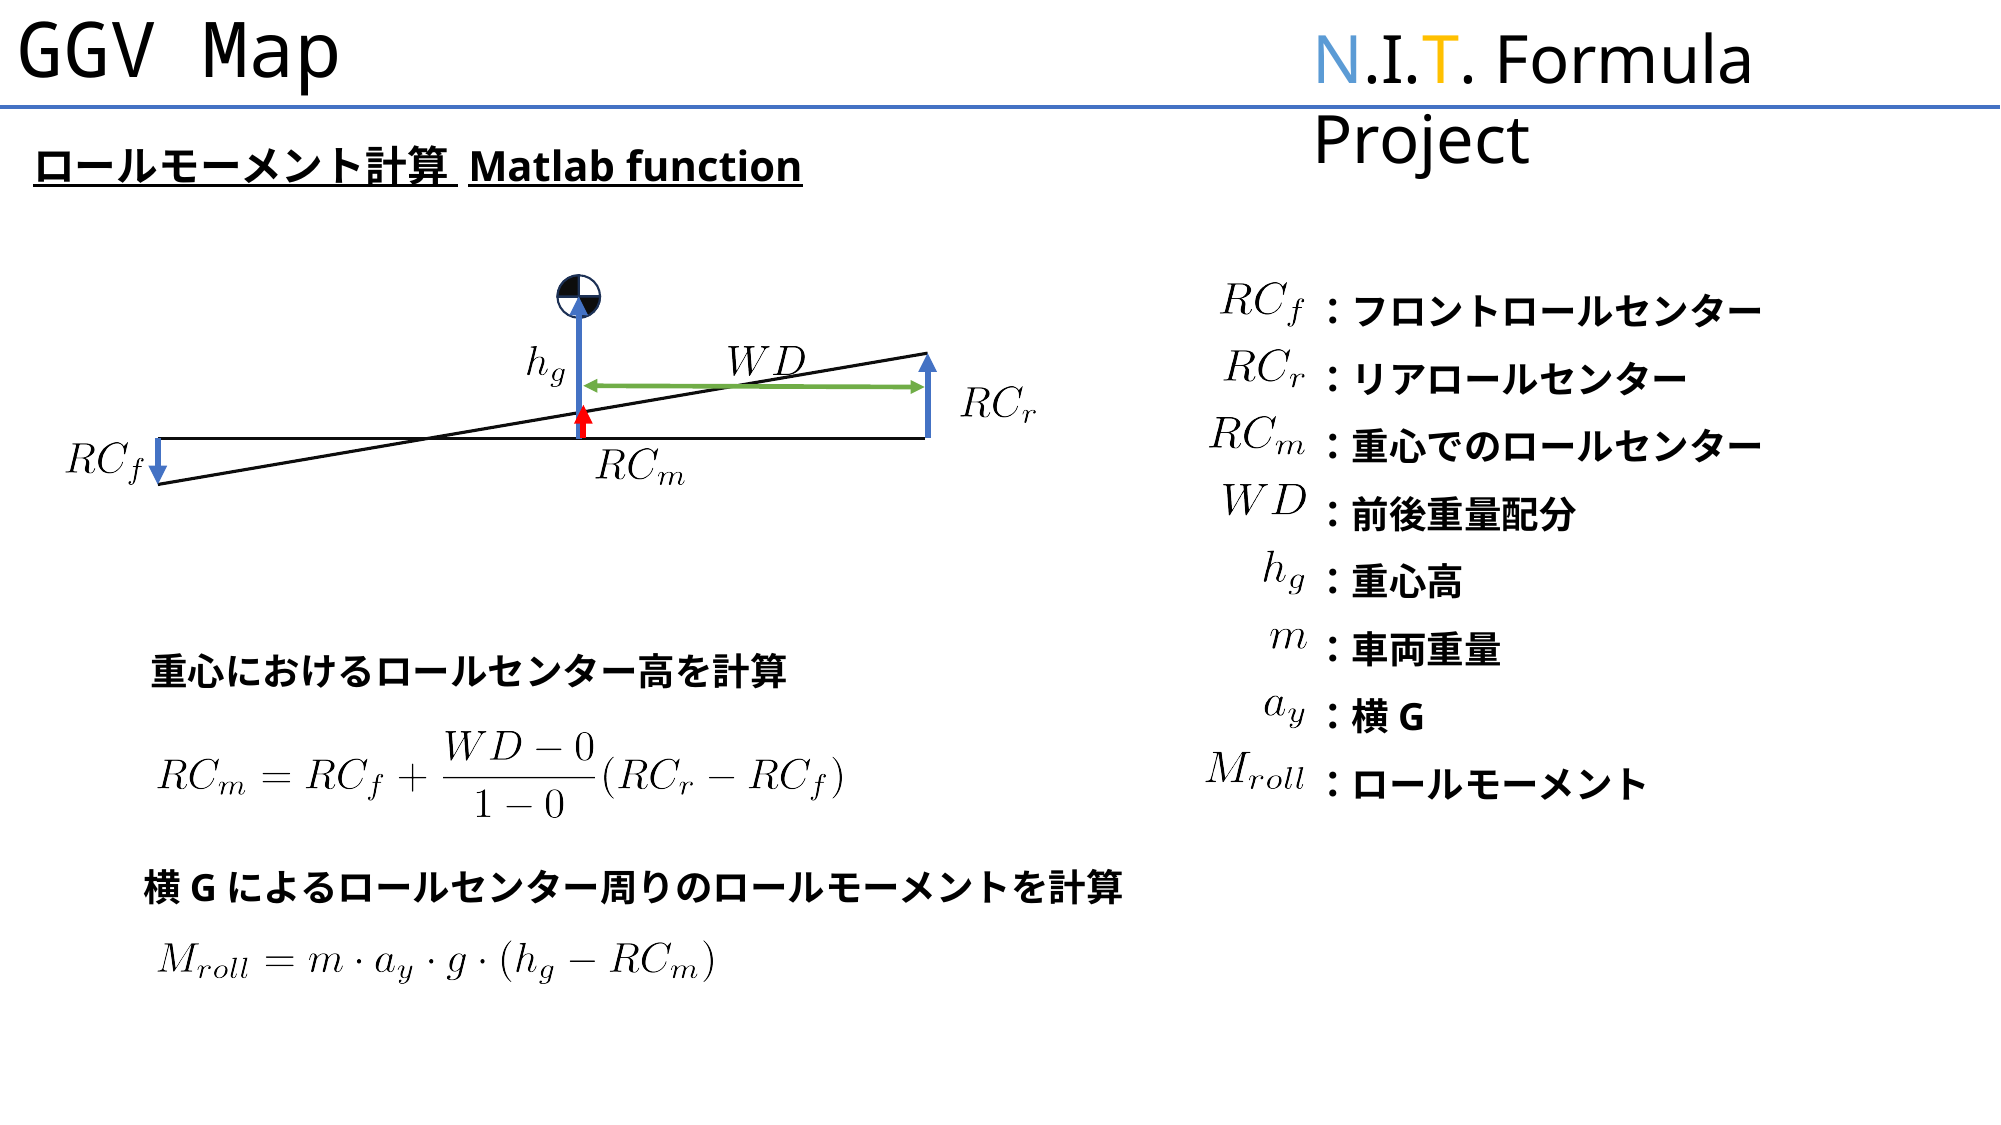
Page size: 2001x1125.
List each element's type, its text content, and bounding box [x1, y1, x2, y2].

text_box ：フロントロールセンター ：リアロールセンター ：重心でのロールセンター ：前後重量配分 ：重心高 ：車両重量 ：横G ：ロールモーメント [1299, 258, 1780, 814]
picture [595, 448, 685, 485]
text_box 重心におけるロールセンター高を計算 [135, 640, 803, 701]
picture [527, 345, 565, 387]
picture [728, 346, 805, 376]
text_box ロールモーメント計算 Matlab function [18, 131, 818, 197]
picture [157, 731, 842, 818]
picture [1205, 282, 1307, 789]
text_box 横Gによるロールセンター周りのロールモーメントを計算 [128, 856, 1139, 917]
picture [960, 386, 1036, 423]
picture [65, 442, 144, 485]
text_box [157, 353, 928, 485]
picture [157, 940, 713, 985]
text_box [557, 275, 601, 318]
title GGV Map [2, 2, 1323, 102]
